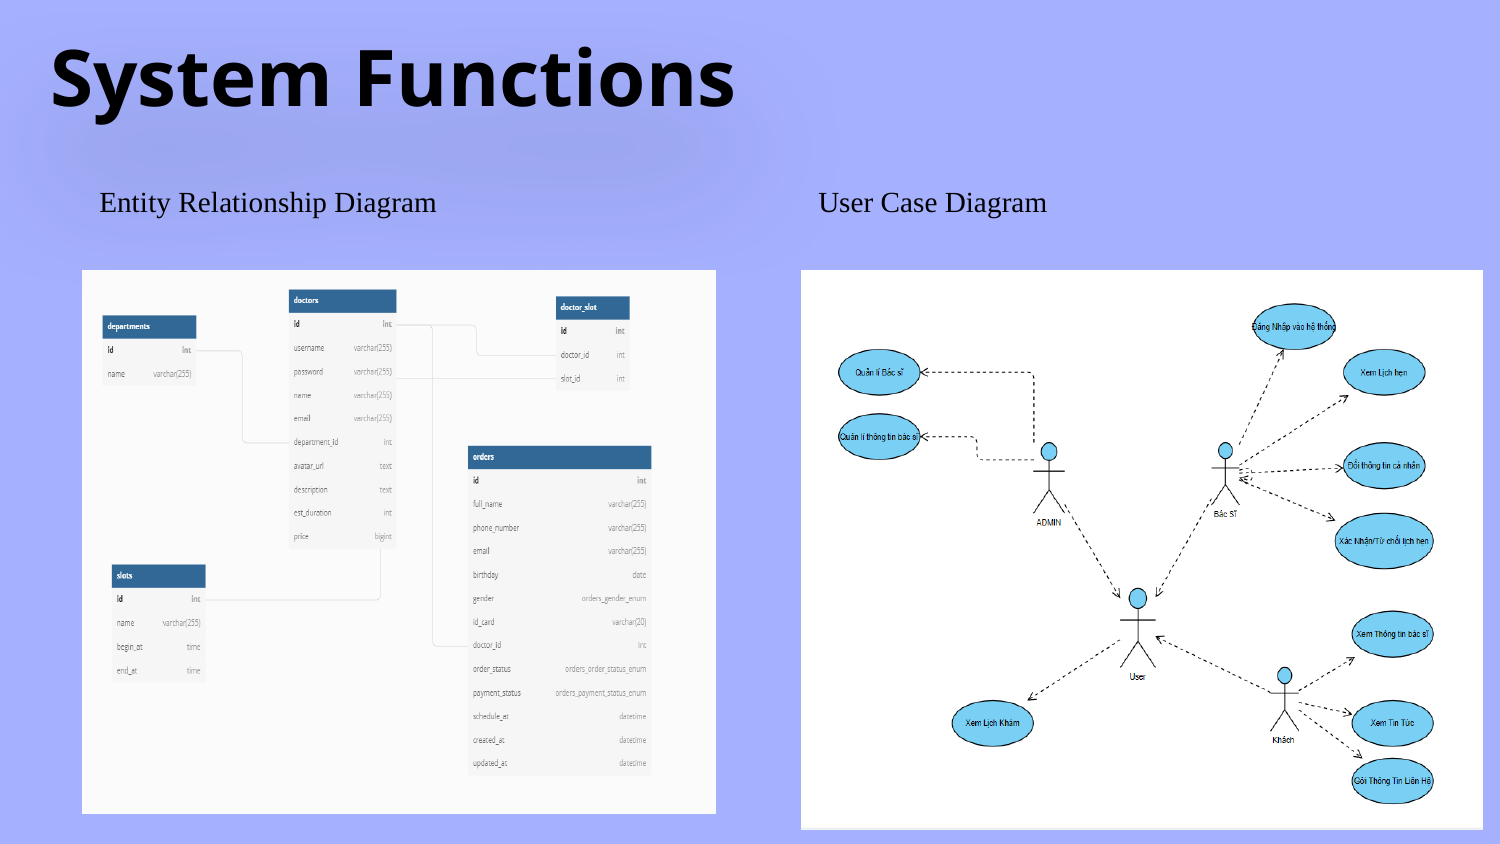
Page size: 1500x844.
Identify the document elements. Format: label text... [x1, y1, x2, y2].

picture [81, 270, 716, 815]
picture [801, 270, 1483, 831]
text_box Entity Relationship Diagram [84, 175, 565, 226]
text_box User Case Diagram [803, 175, 1134, 226]
text_box System Functions [39, 31, 1362, 131]
